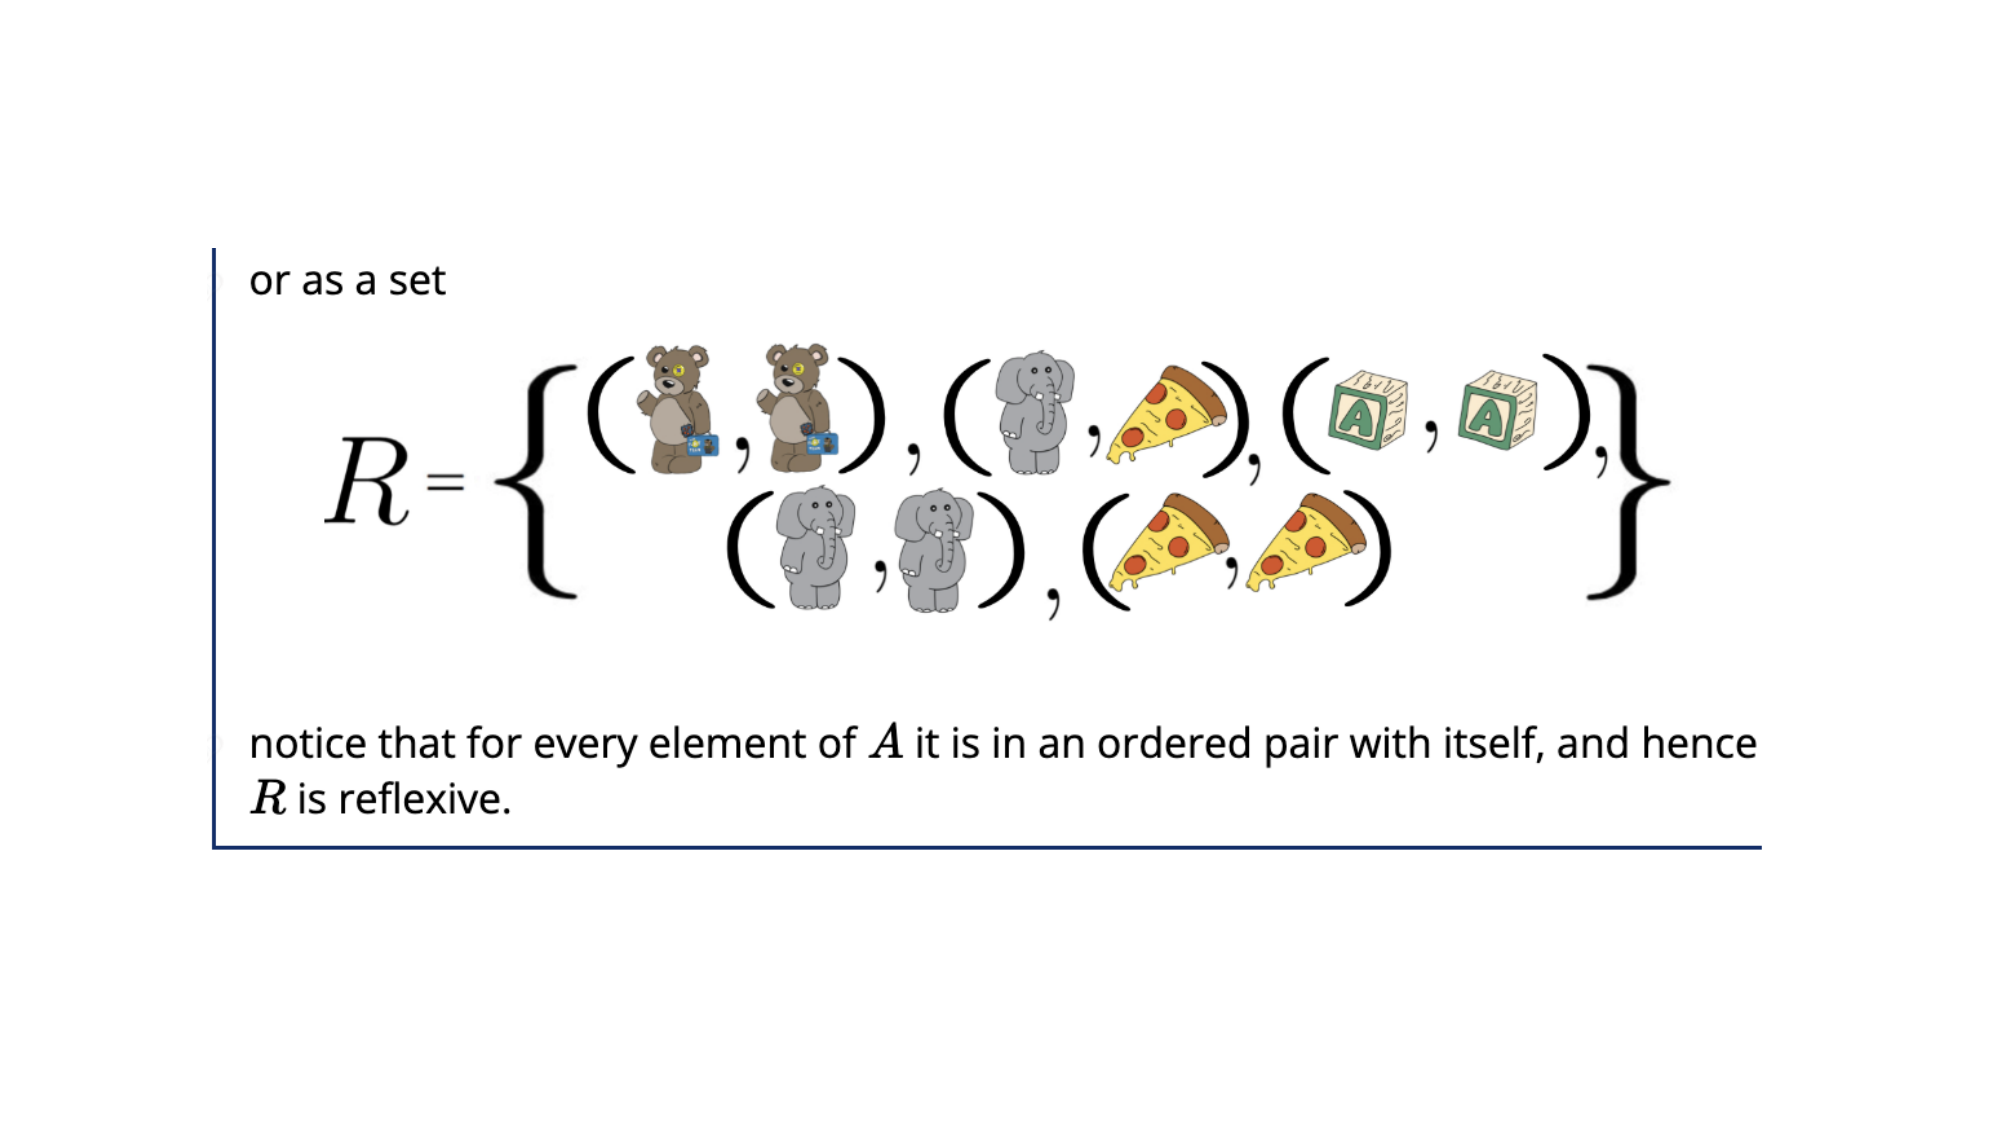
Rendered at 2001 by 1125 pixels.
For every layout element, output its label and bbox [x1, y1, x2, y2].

picture [206, 248, 1794, 877]
